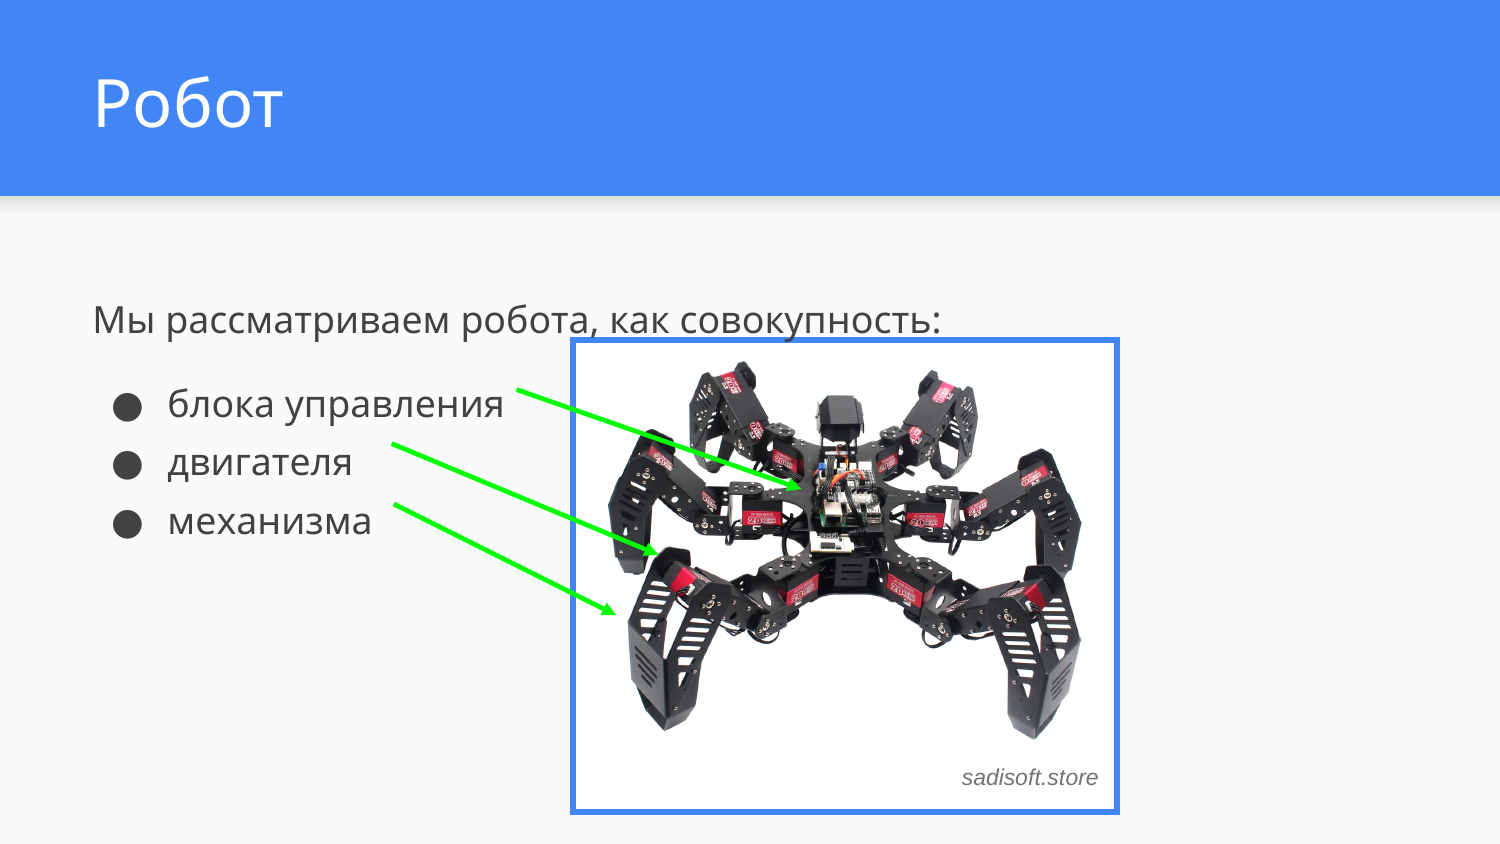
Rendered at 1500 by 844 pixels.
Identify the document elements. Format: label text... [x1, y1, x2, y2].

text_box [393, 503, 617, 616]
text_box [391, 443, 659, 555]
list Мы рассматриваем робота, как совокупность: блока управления двигателя механизма [77, 270, 1427, 760]
picture [575, 342, 1114, 810]
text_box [516, 389, 802, 490]
title Робот [77, 36, 1427, 163]
